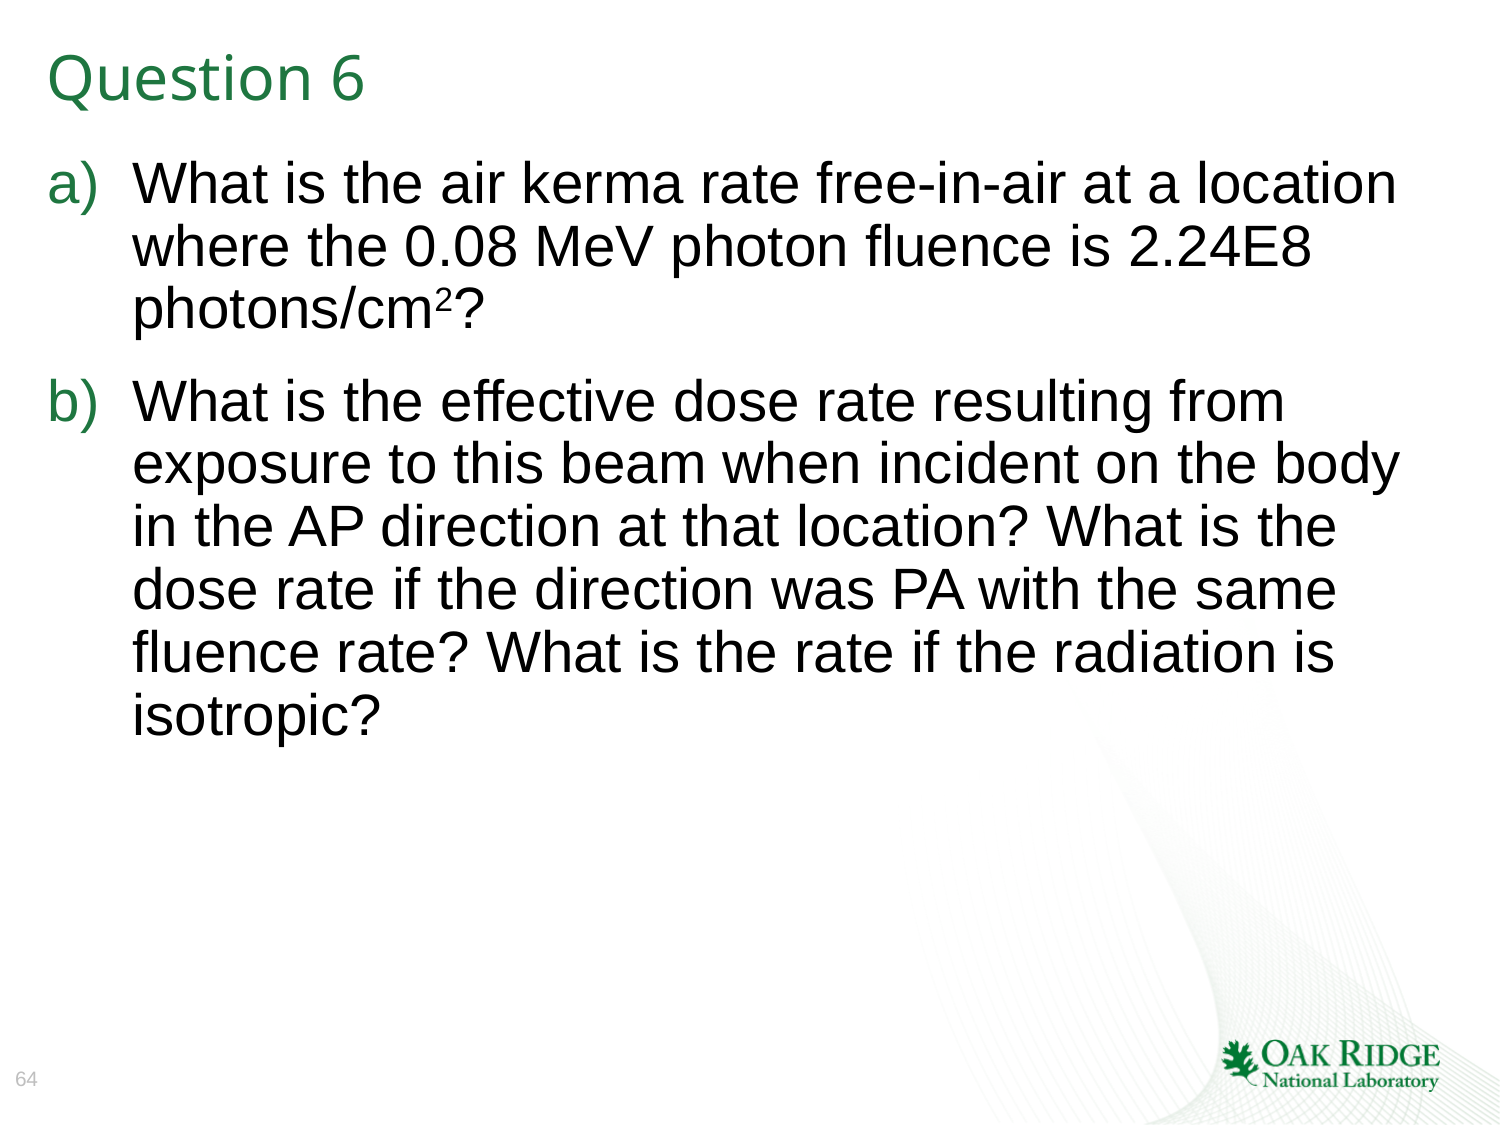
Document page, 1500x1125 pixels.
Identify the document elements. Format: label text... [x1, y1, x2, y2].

list What is the air kerma rate free-in-air at a location where the 0.08 MeV photon fluence is 2.24E8 photons/cm2? What is the effective dose rate resulting from exposure to this beam when incident on the body in the AP direction at that location? What is the dose rate if the direction was PA with the same fluence rate? What is the rate if the radiation is isotropic? [32, 144, 1451, 834]
picture [833, 297, 1500, 1125]
title Question 6 [31, 41, 1449, 122]
